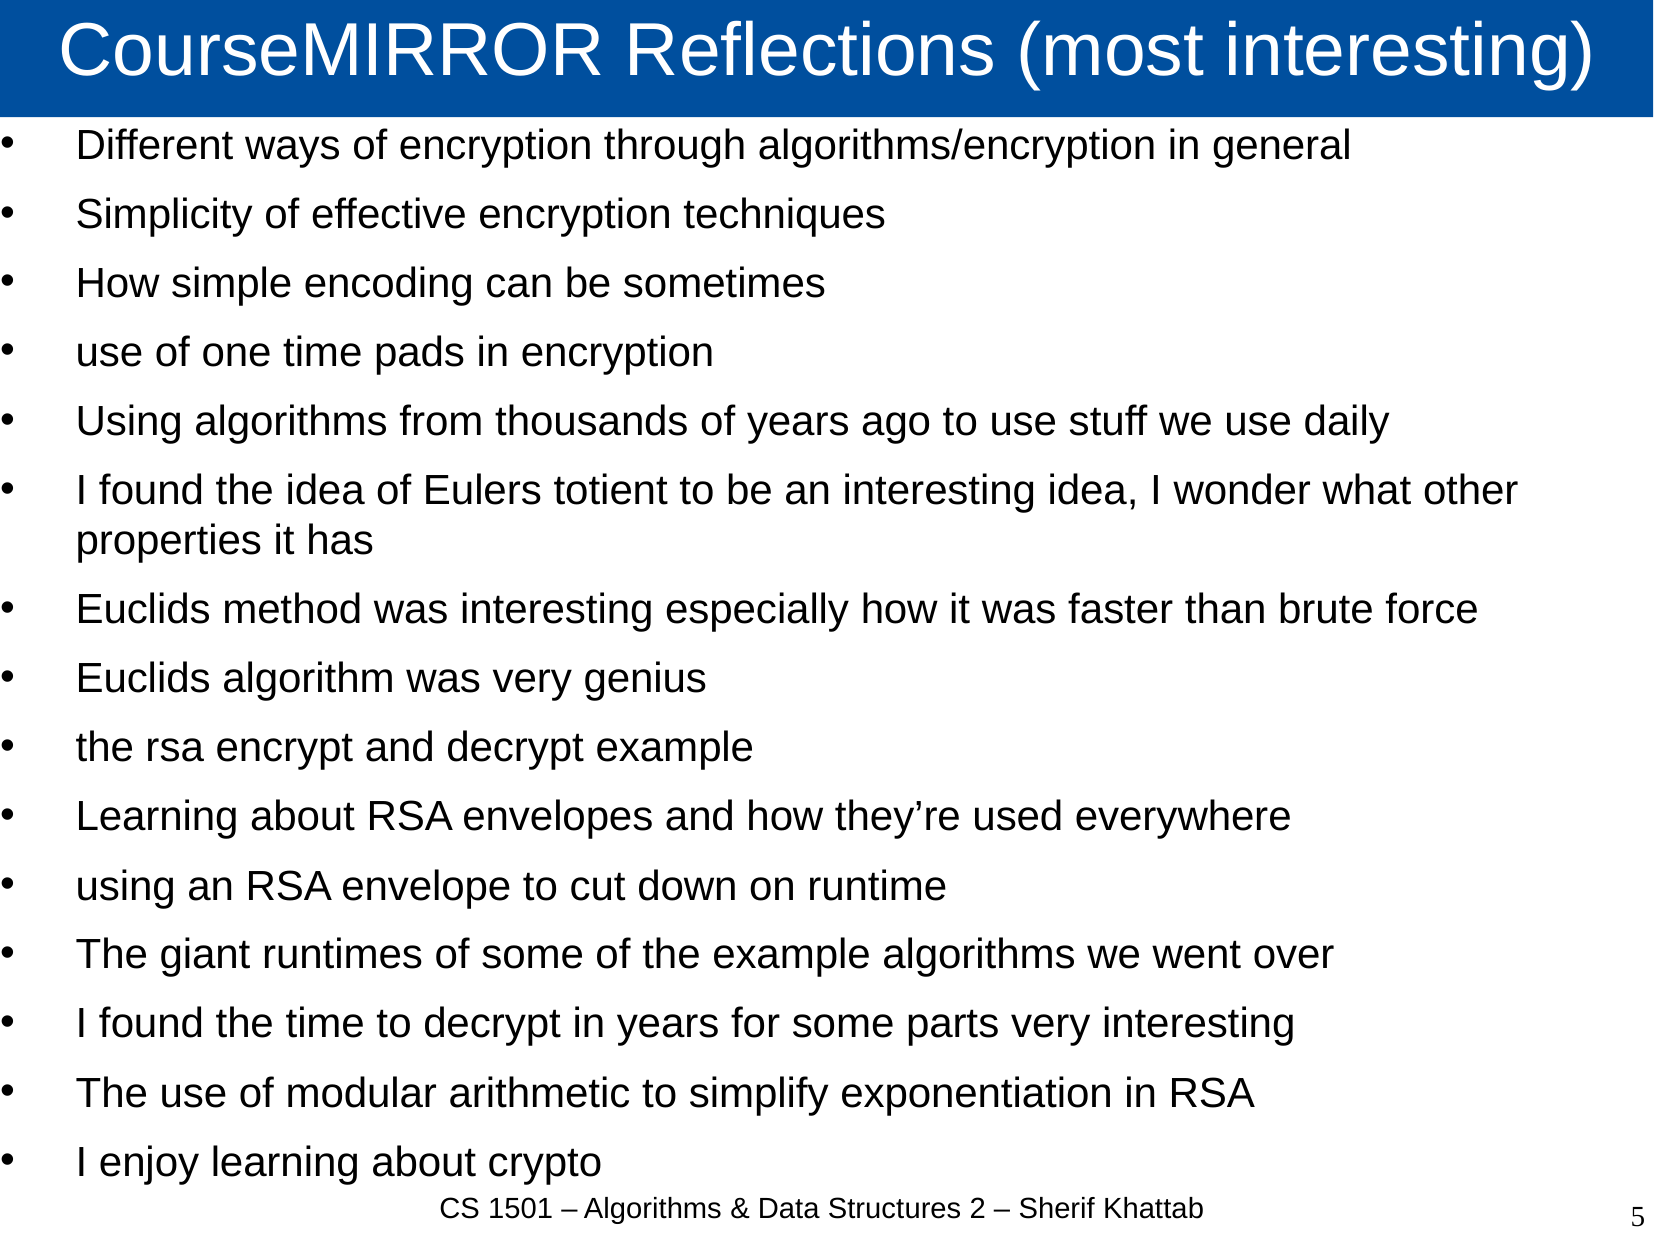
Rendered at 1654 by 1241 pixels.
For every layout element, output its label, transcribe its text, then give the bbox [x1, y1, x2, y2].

title CourseMIRROR Reflections (most interesting) [0, 0, 1654, 117]
list Different ways of encryption through algorithms/encryption in general Simplicity of effective encryption techniques How simple encoding can be sometimes use of one time pads in encryption Using algorithms from thousands of years ago to use stuff we use daily I found the idea of Eulers totient to be an interesting idea, I wonder what other properties it has Euclids method was interesting especially how it was faster than brute force Euclids algorithm was very genius the rsa encrypt and decrypt example Learning about RSA envelopes and how they’re used everywhere using an RSA envelope to cut down on runtime The giant runtimes of some of the example algorithms we went over I found the time to decrypt in years for some parts very interesting The use of modular arithmetic to simplify exponentiation in RSA I enjoy learning about crypto [0, 117, 1654, 1195]
slide_number 5 [1265, 1199, 1646, 1241]
footer CS 1501 – Algorithms & Data Structures 2 – Sherif Khattab [407, 1191, 1238, 1241]
